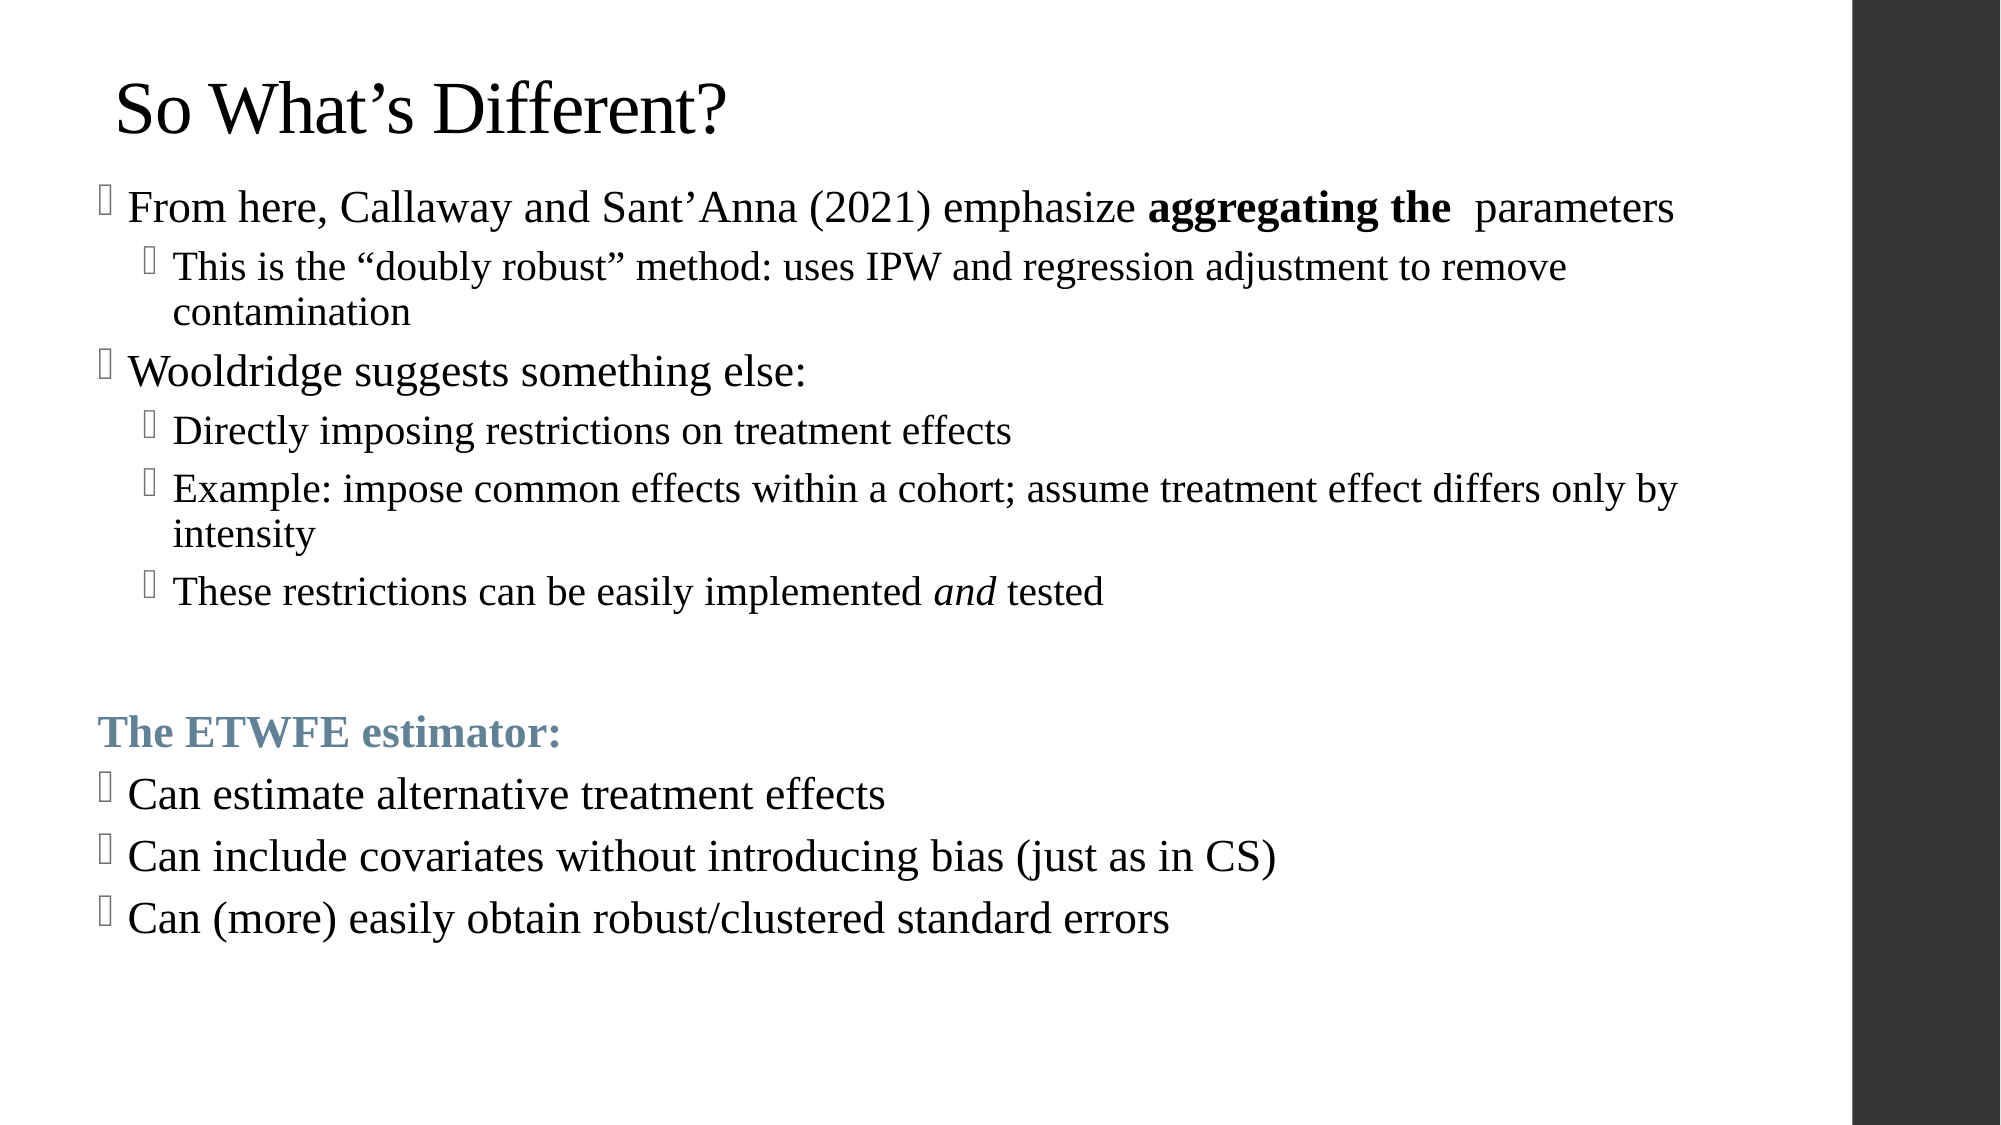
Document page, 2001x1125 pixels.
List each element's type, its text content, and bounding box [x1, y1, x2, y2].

title So What’s Different? [99, 55, 1813, 158]
